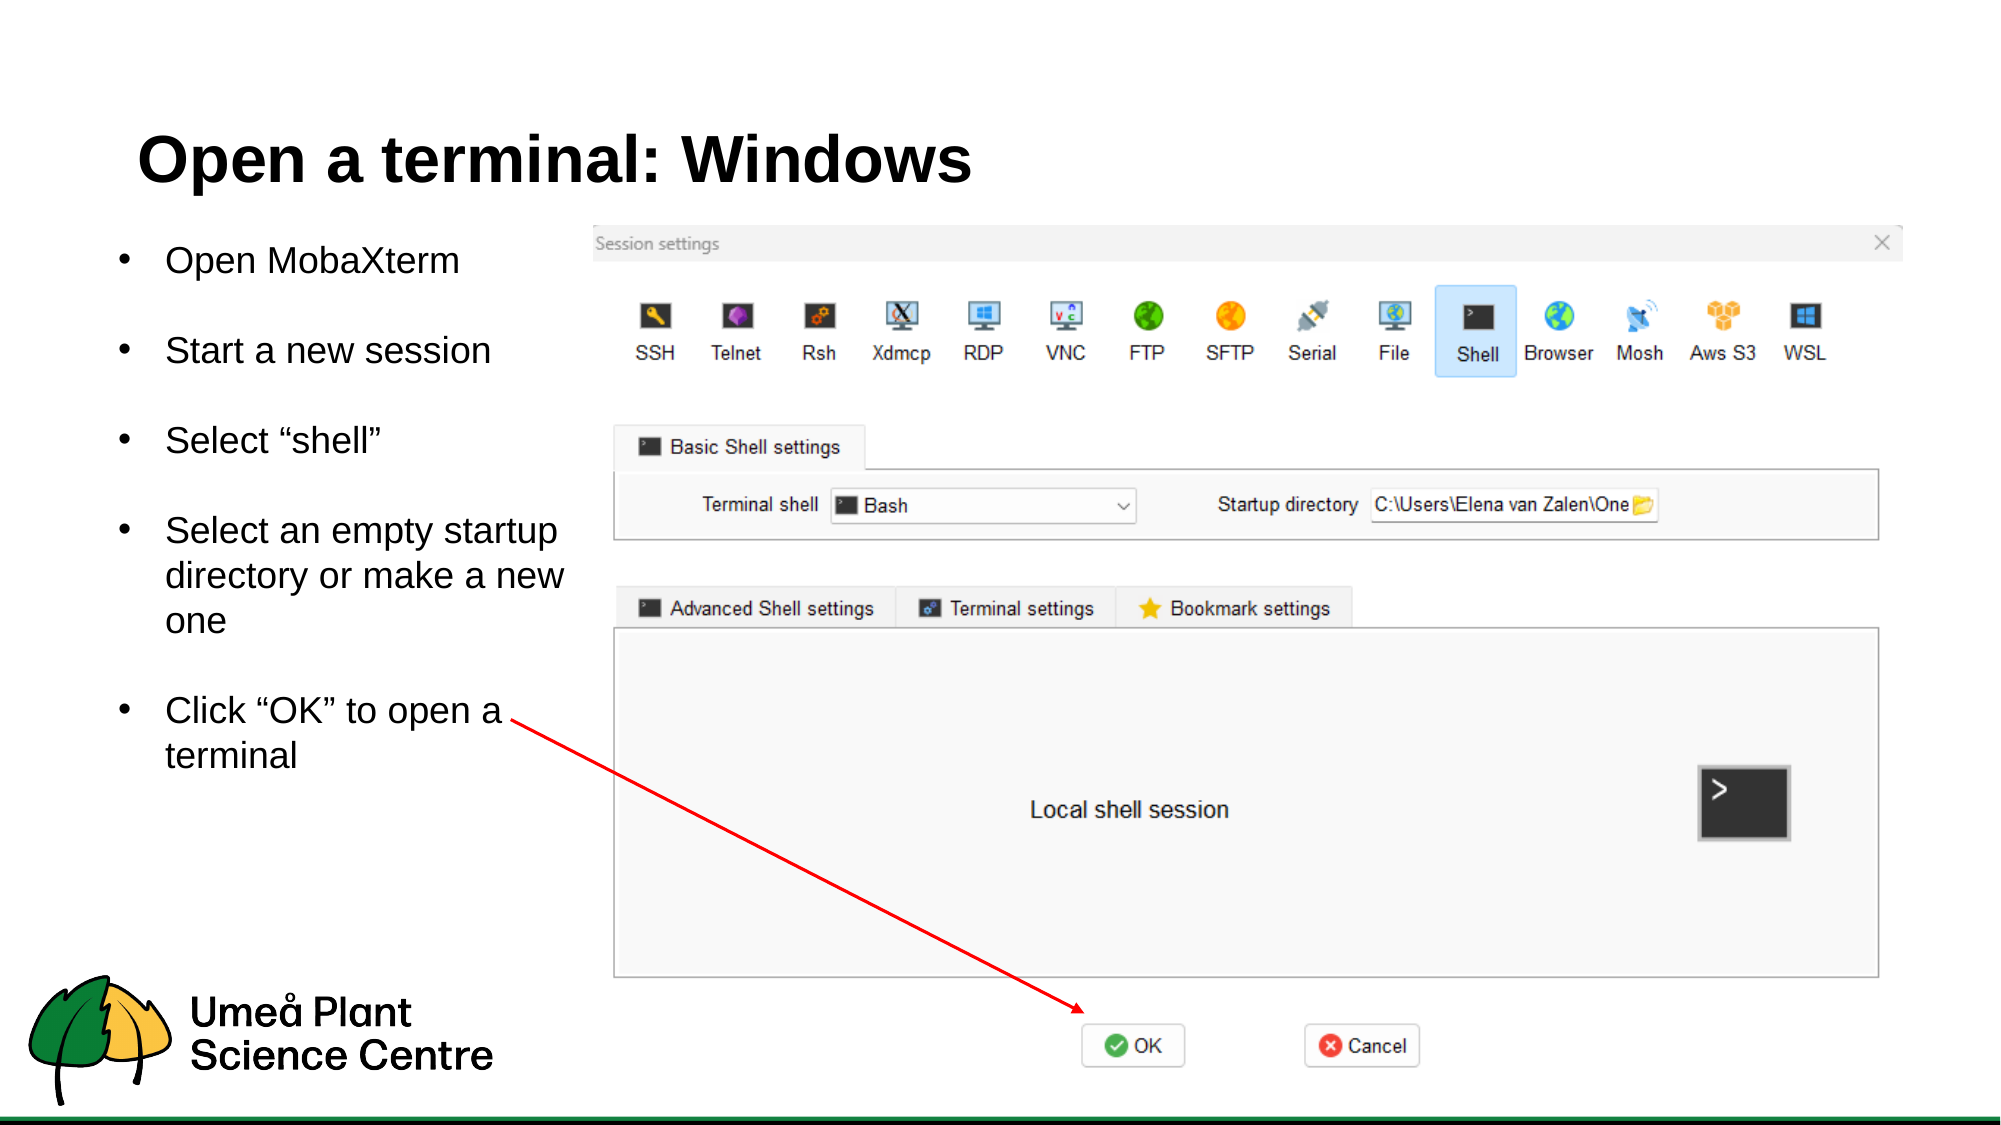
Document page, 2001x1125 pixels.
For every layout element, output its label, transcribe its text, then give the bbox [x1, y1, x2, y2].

picture [593, 225, 1904, 1104]
picture [28, 975, 493, 1106]
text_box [510, 719, 1085, 1014]
text_box Open MobaXterm Start a new session Select “shell” Select an empty startup directory or make a new one Click “OK” to open a terminal [103, 229, 593, 784]
title Open a terminal: Windows [137, 59, 1863, 197]
